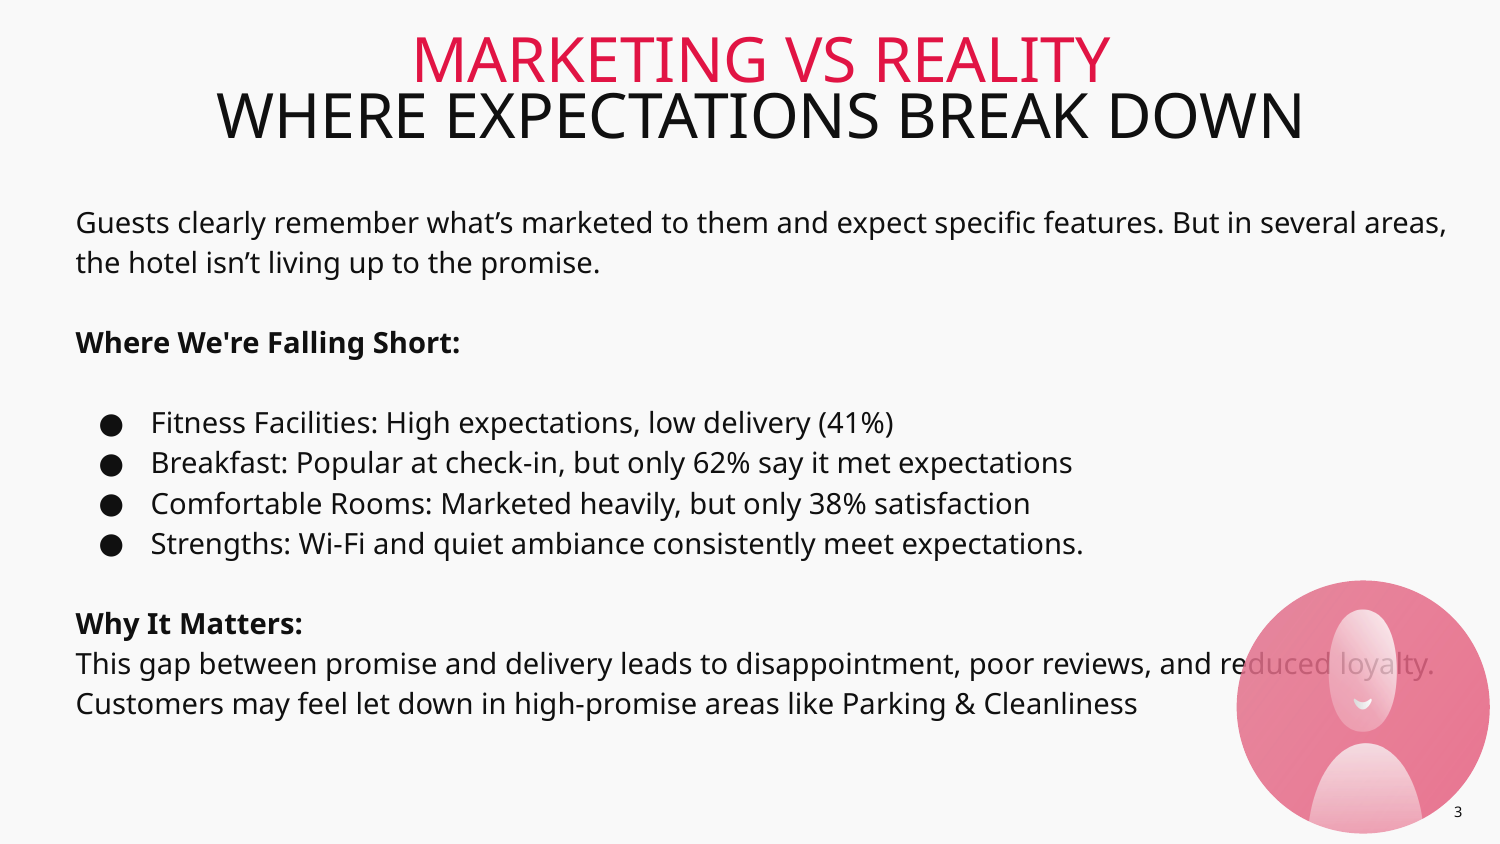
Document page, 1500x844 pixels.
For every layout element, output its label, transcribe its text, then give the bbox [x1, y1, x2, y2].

title MARKETING VS REALITY WHERE EXPECTATIONS BREAK DOWN [79, 89, 1459, 198]
subtitle Guests clearly remember what’s marketed to them and expect specific features. But in several areas, the hotel isn’t living up to the promise. Where We're Falling Short: Fitness Facilities: High expectations, low delivery (41%) Breakfast: Popular at check-in, but only 62% say it met expectations Comfortable Rooms: Marketed heavily, but only 38% satisfaction Strengths: Wi-Fi and quiet ambiance consistently meet expectations. Why It Matters: This gap between promise and delivery leads to disappointment, poor reviews, and reduced loyalty. Customers may feel let down in high-promise areas like Parking & Cleanliness [75, 198, 1463, 820]
picture [1236, 580, 1490, 834]
